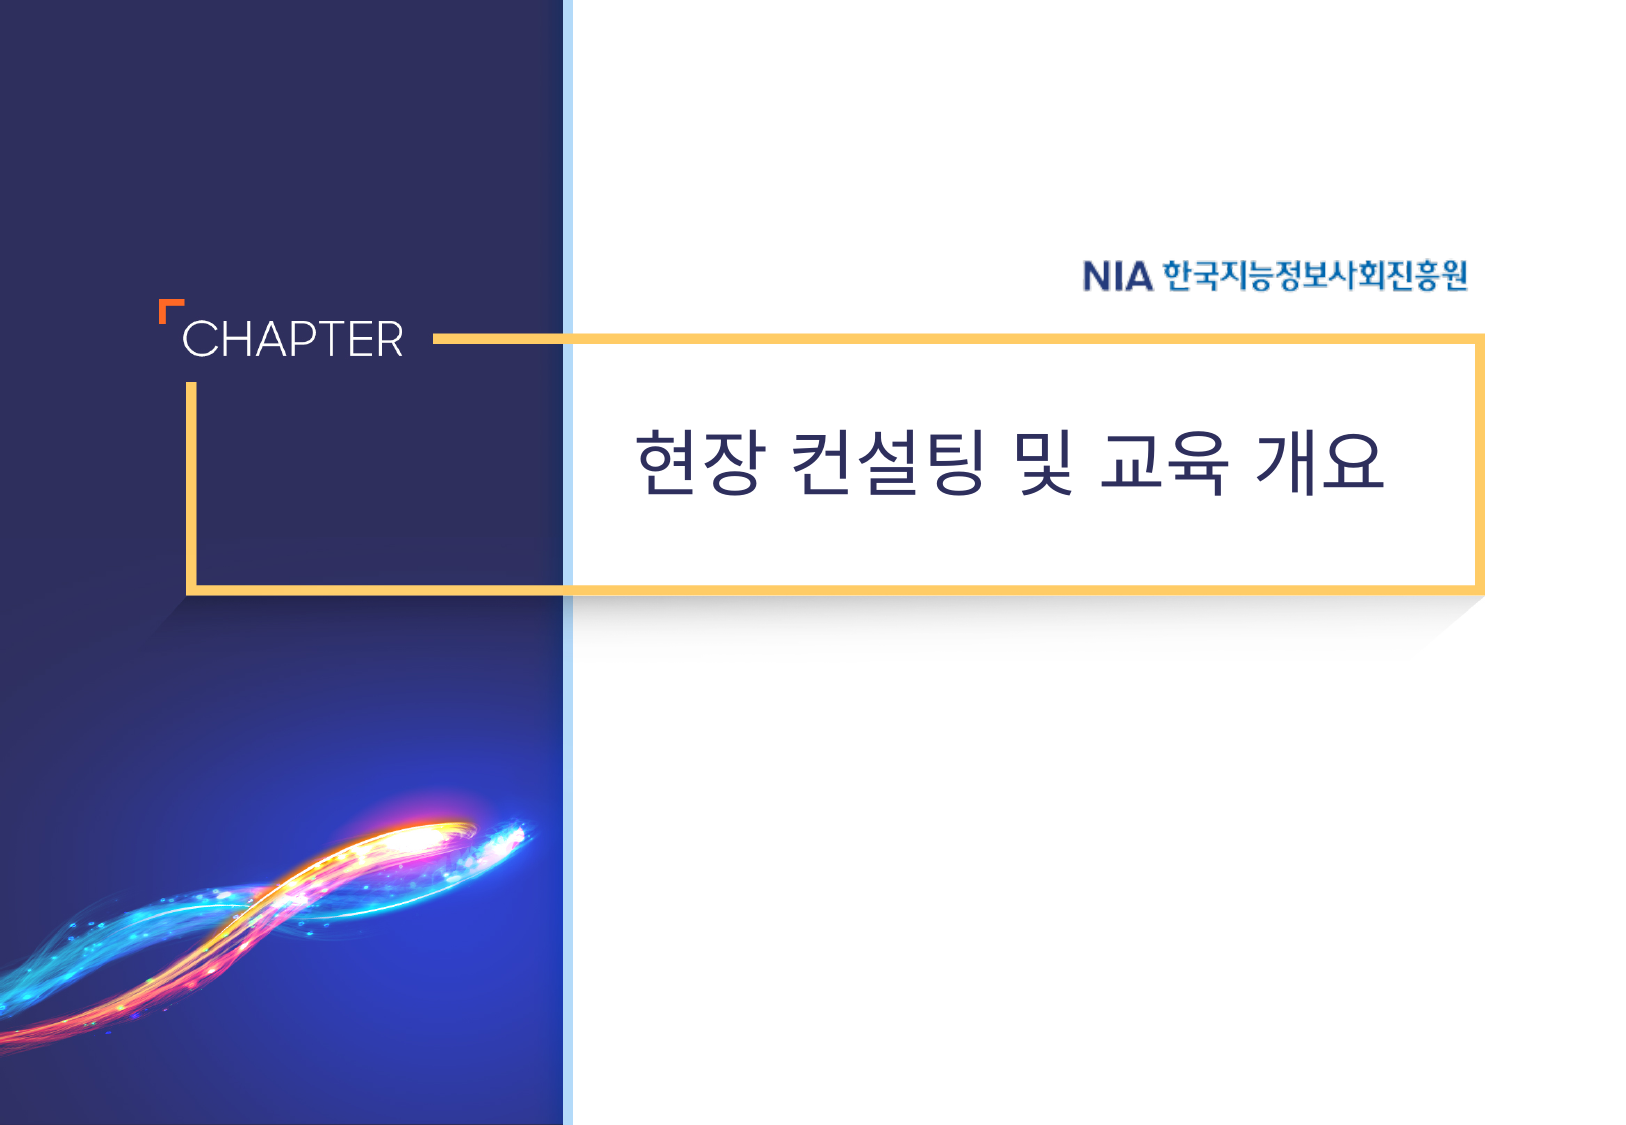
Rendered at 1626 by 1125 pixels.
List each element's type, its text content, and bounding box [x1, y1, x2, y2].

picture [0, 0, 1626, 1125]
text_box 현장 컨설팅 및 교육 개요 [564, 410, 1458, 513]
text_box I [329, 343, 421, 579]
